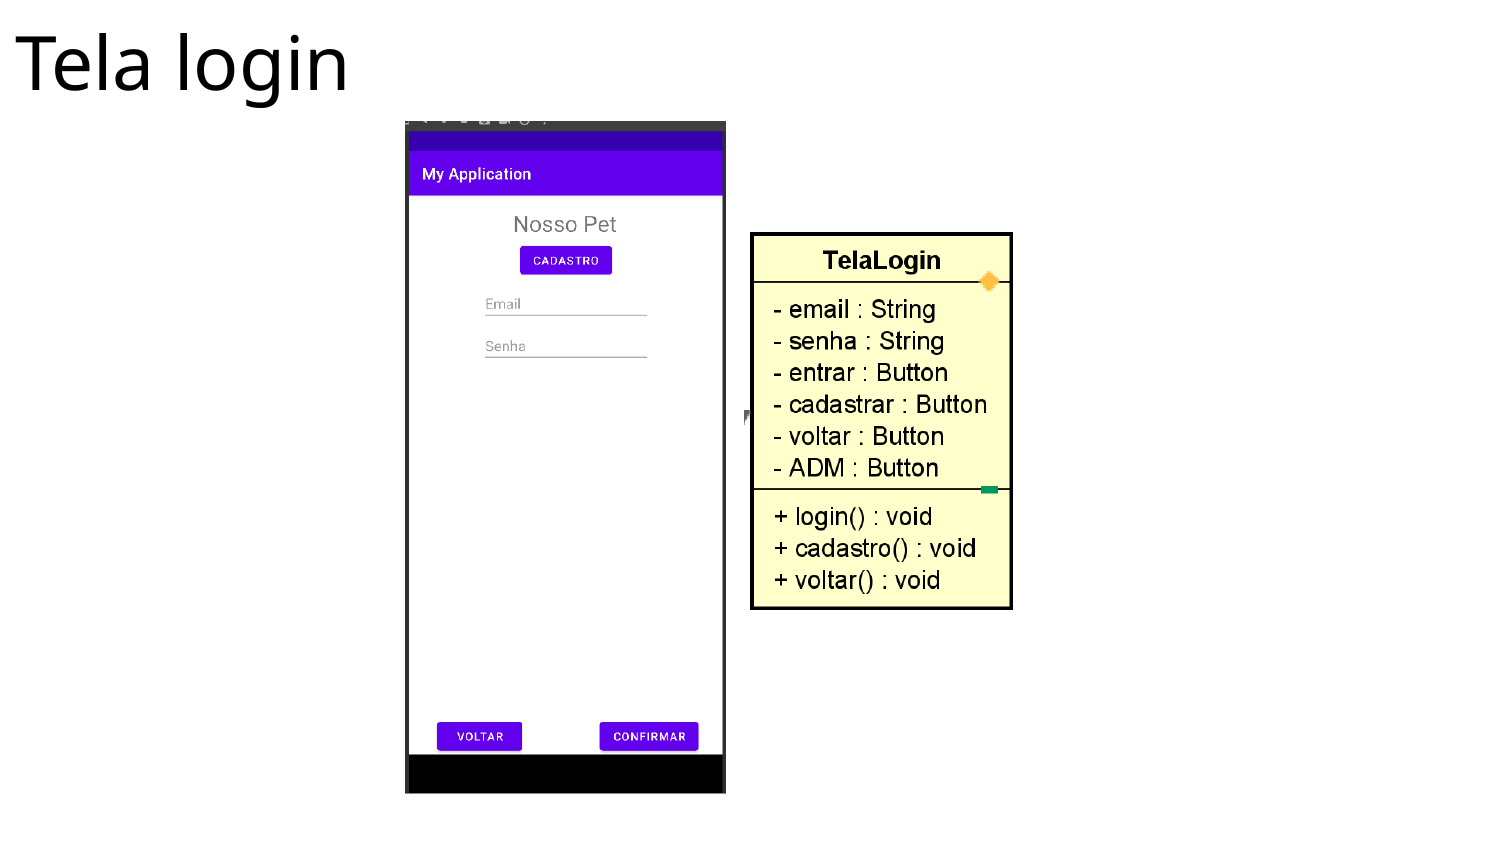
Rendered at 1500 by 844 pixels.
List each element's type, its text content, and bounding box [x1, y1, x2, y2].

text_box Tela login [0, 0, 1500, 120]
picture [404, 120, 1065, 794]
